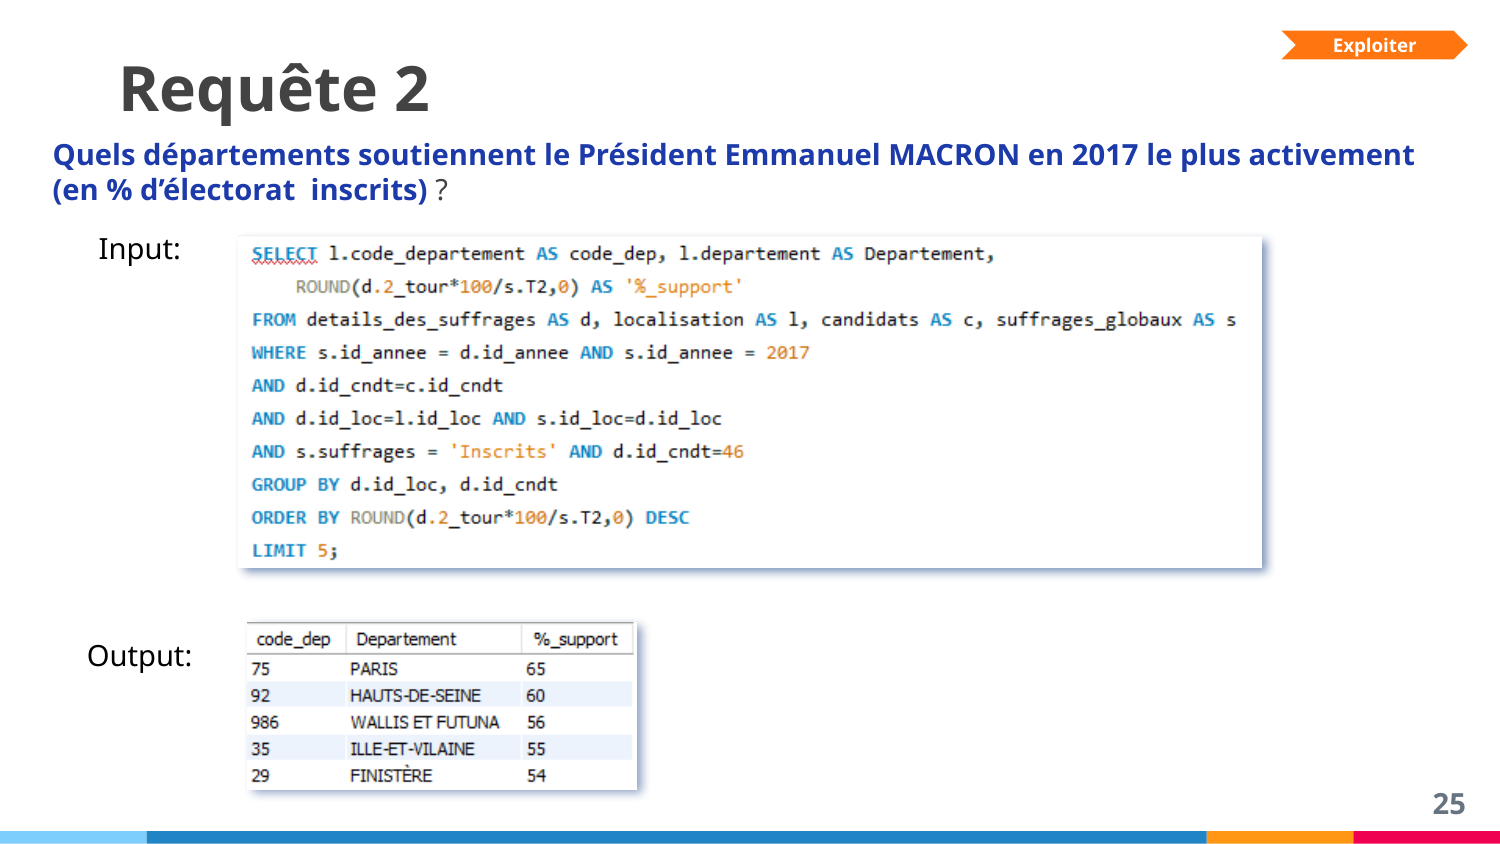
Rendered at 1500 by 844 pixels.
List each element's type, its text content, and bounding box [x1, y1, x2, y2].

text_box Input: [83, 214, 201, 280]
picture [237, 235, 1262, 568]
picture [246, 622, 637, 790]
title Requête 2 [103, 59, 761, 121]
slide_number ‹#› [1391, 770, 1482, 822]
text_box Quels départements soutiennent le Président Emmanuel MACRON en 2017 le plus activement (en % d’électorat inscrits) ? [37, 121, 1468, 221]
text_box Output: [71, 622, 213, 688]
text_box Exploiter [1281, 30, 1468, 60]
